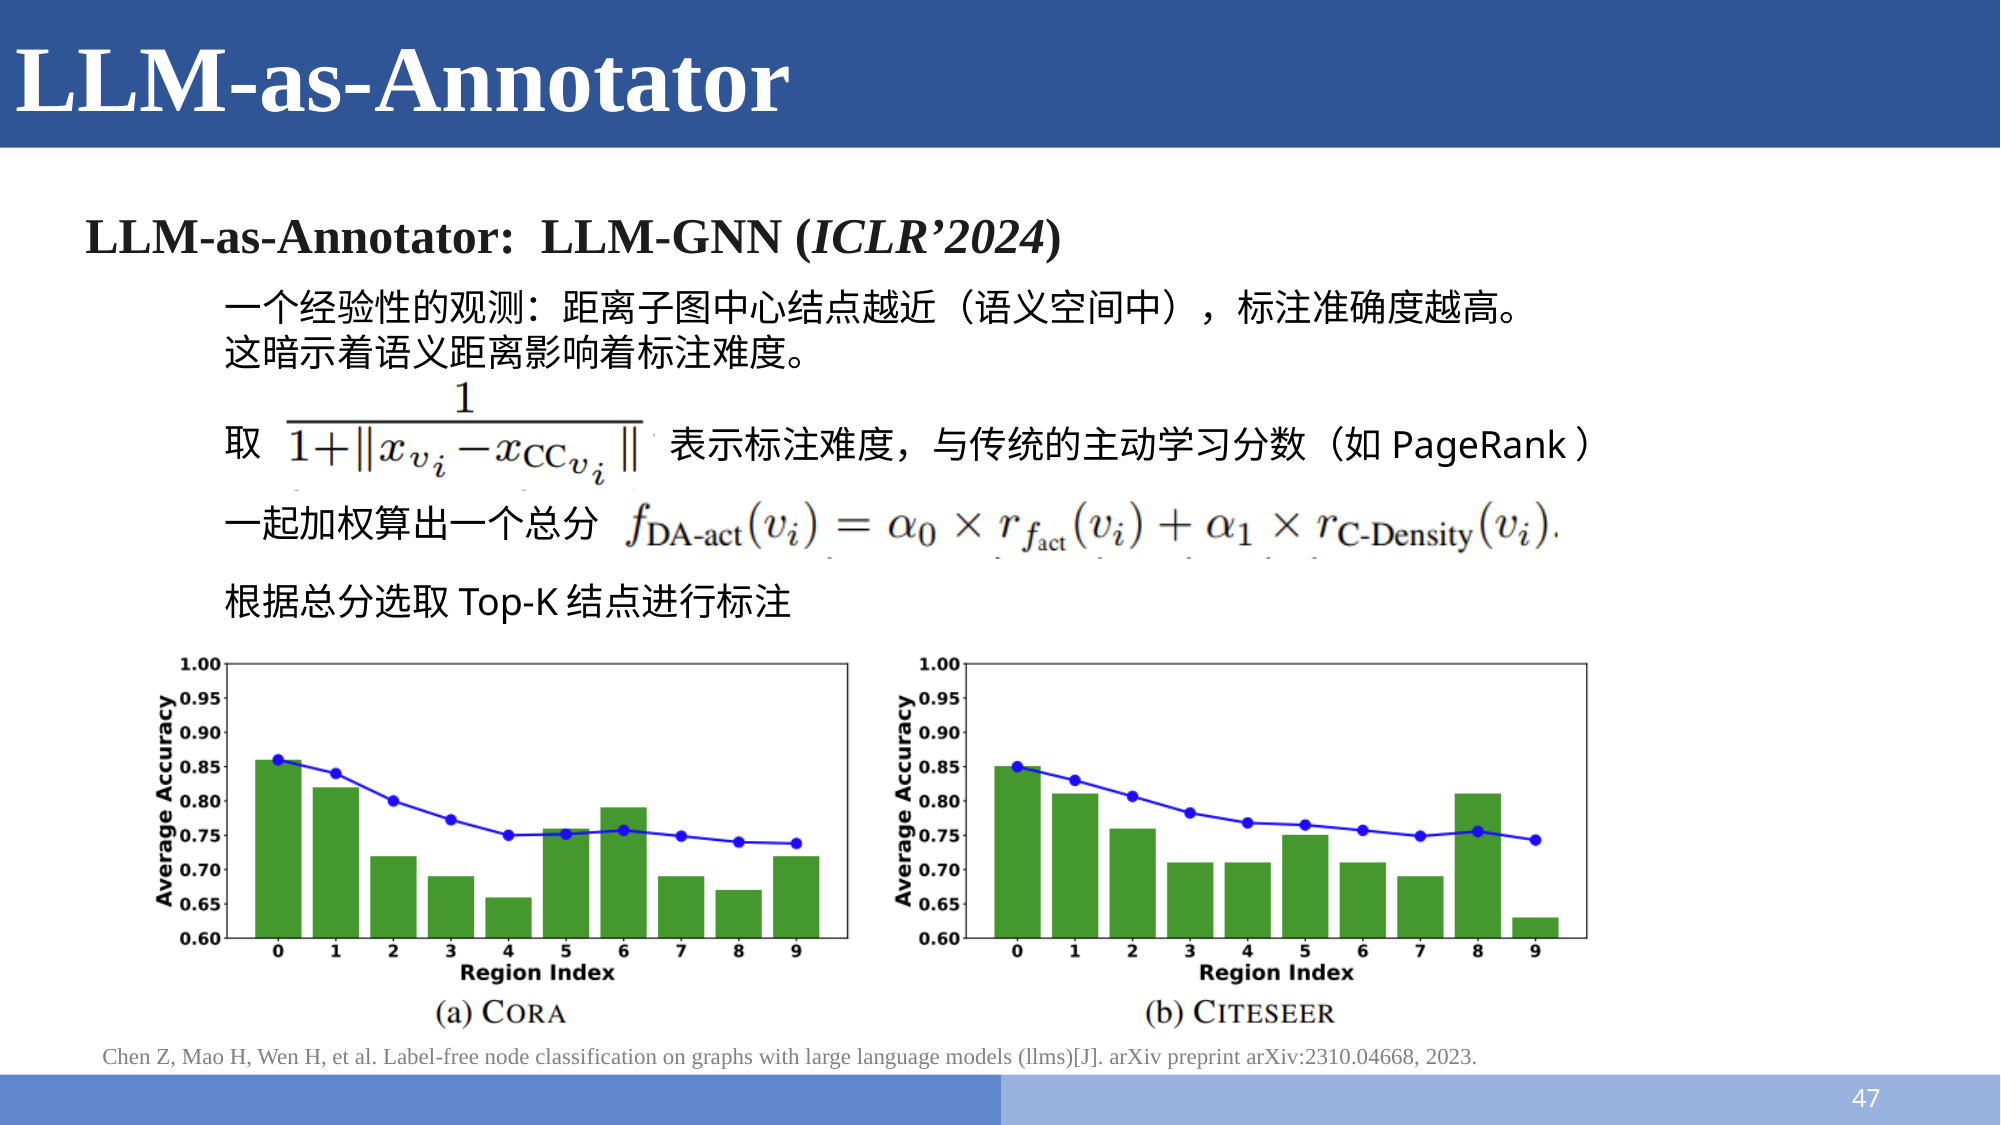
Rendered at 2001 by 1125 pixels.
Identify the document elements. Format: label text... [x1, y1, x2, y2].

text_box 根据总分选取Top-K结点进行标注 [209, 571, 972, 631]
text_box 一个经验性的观测：距离子图中心结点越近（语义空间中），标注准确度越高。 这暗示着语义距离影响着标注难度。 取 [209, 276, 1649, 472]
title LLM-as-Annotator [0, 0, 2000, 148]
text_box 表示标注难度，与传统的主动学习分数（如PageRank） [655, 413, 1725, 474]
picture [123, 641, 1625, 1039]
text_box Chen Z, Mao H, Wen H, et al. Label-free node classification on graphs with large language models (llms)[J]. arXiv preprint arXiv:2310.04668, 2023. [87, 1033, 2000, 1077]
text_box LLM-as-Annotator: LLM-GNN (ICLR’2024) [70, 195, 1109, 271]
slide_number 47 [1775, 1077, 1881, 1123]
picture [264, 377, 655, 491]
text_box 一起加权算出一个总分 [209, 492, 1247, 553]
picture [608, 501, 1558, 559]
